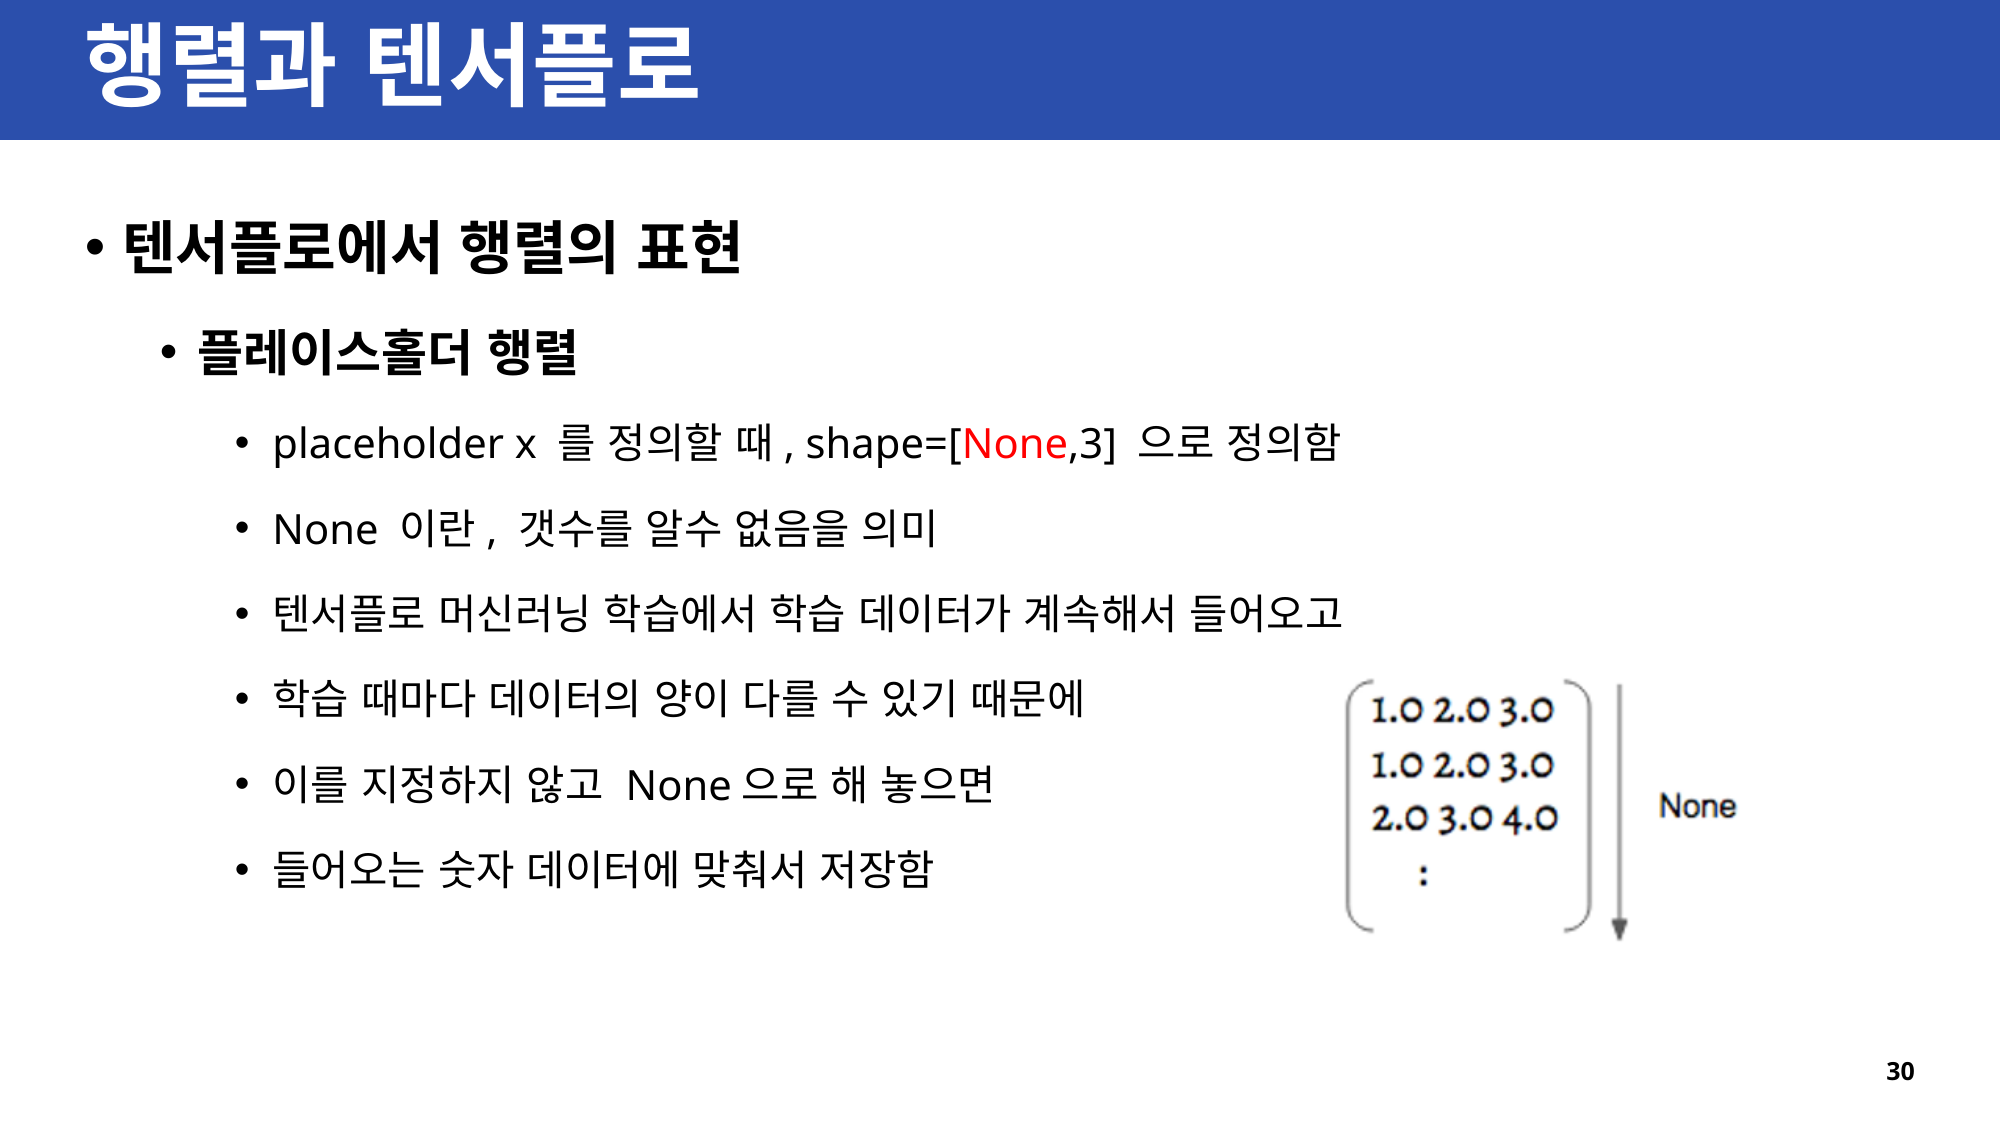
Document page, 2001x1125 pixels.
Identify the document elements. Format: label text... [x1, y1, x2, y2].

slide_number 30 [1412, 1042, 1930, 1103]
picture [1337, 666, 1752, 946]
title 행렬과 텐서플로 [69, 7, 1823, 133]
list 텐서플로에서 행렬의 표현 플레이스홀더 행렬 placeholder x 를 정의할 때, shape=[None,3] 으로 정의함 None 이란, 갯수를 알수 없음을 의미 텐서플로 머신러닝 학습에서 학습 데이터가 계속해서 들어오고 학습 때마다 데이터의 양이 다를 수 있기 때문에 이를 지정하지 않고 None으로 해 놓으면 들어오는 숫자 데이터에 맞춰서 저장함 [69, 168, 1930, 1019]
